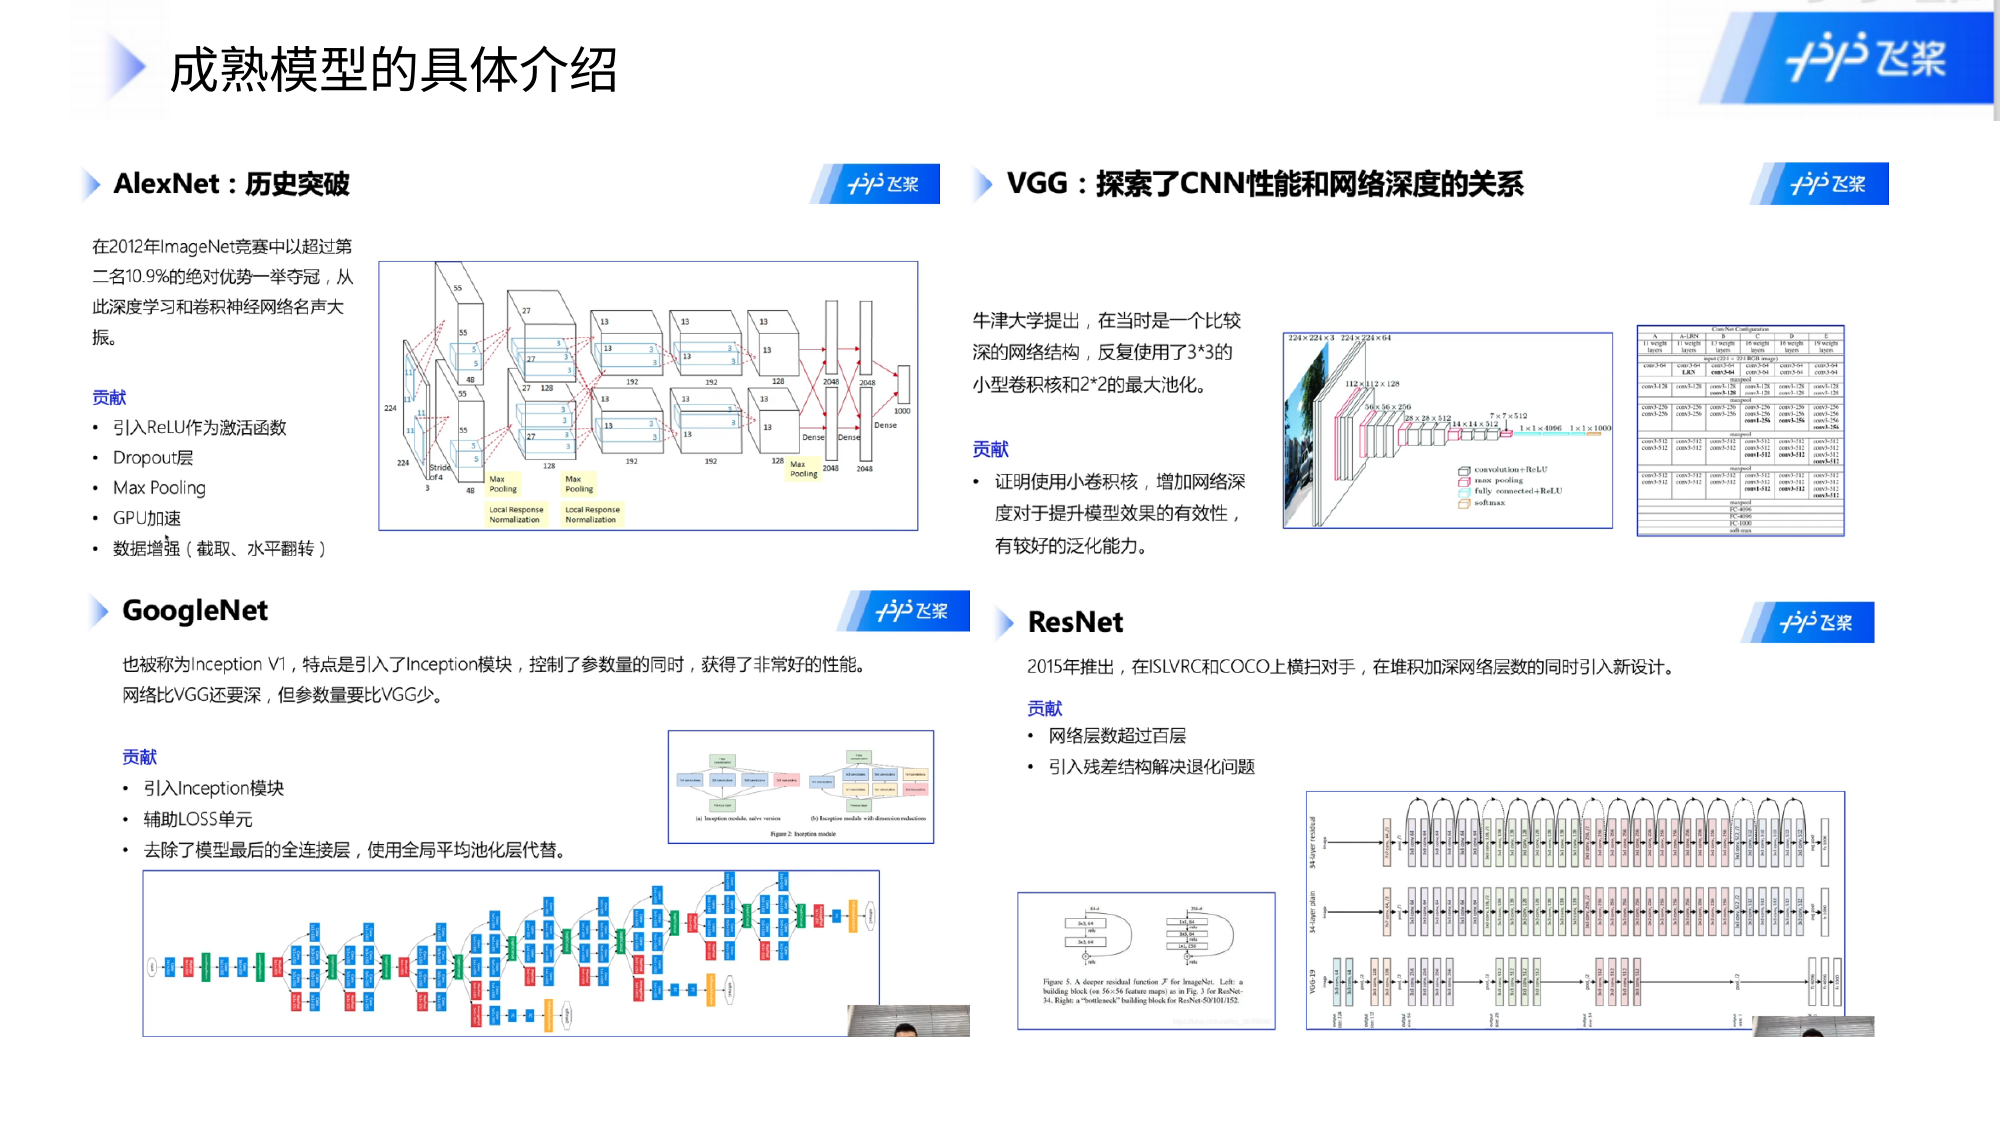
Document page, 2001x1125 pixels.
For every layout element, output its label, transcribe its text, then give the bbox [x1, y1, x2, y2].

picture [70, 0, 170, 121]
text_box 成熟模型的具体介绍 [170, 31, 828, 107]
picture [1656, 0, 2000, 121]
picture [70, 151, 1895, 1037]
